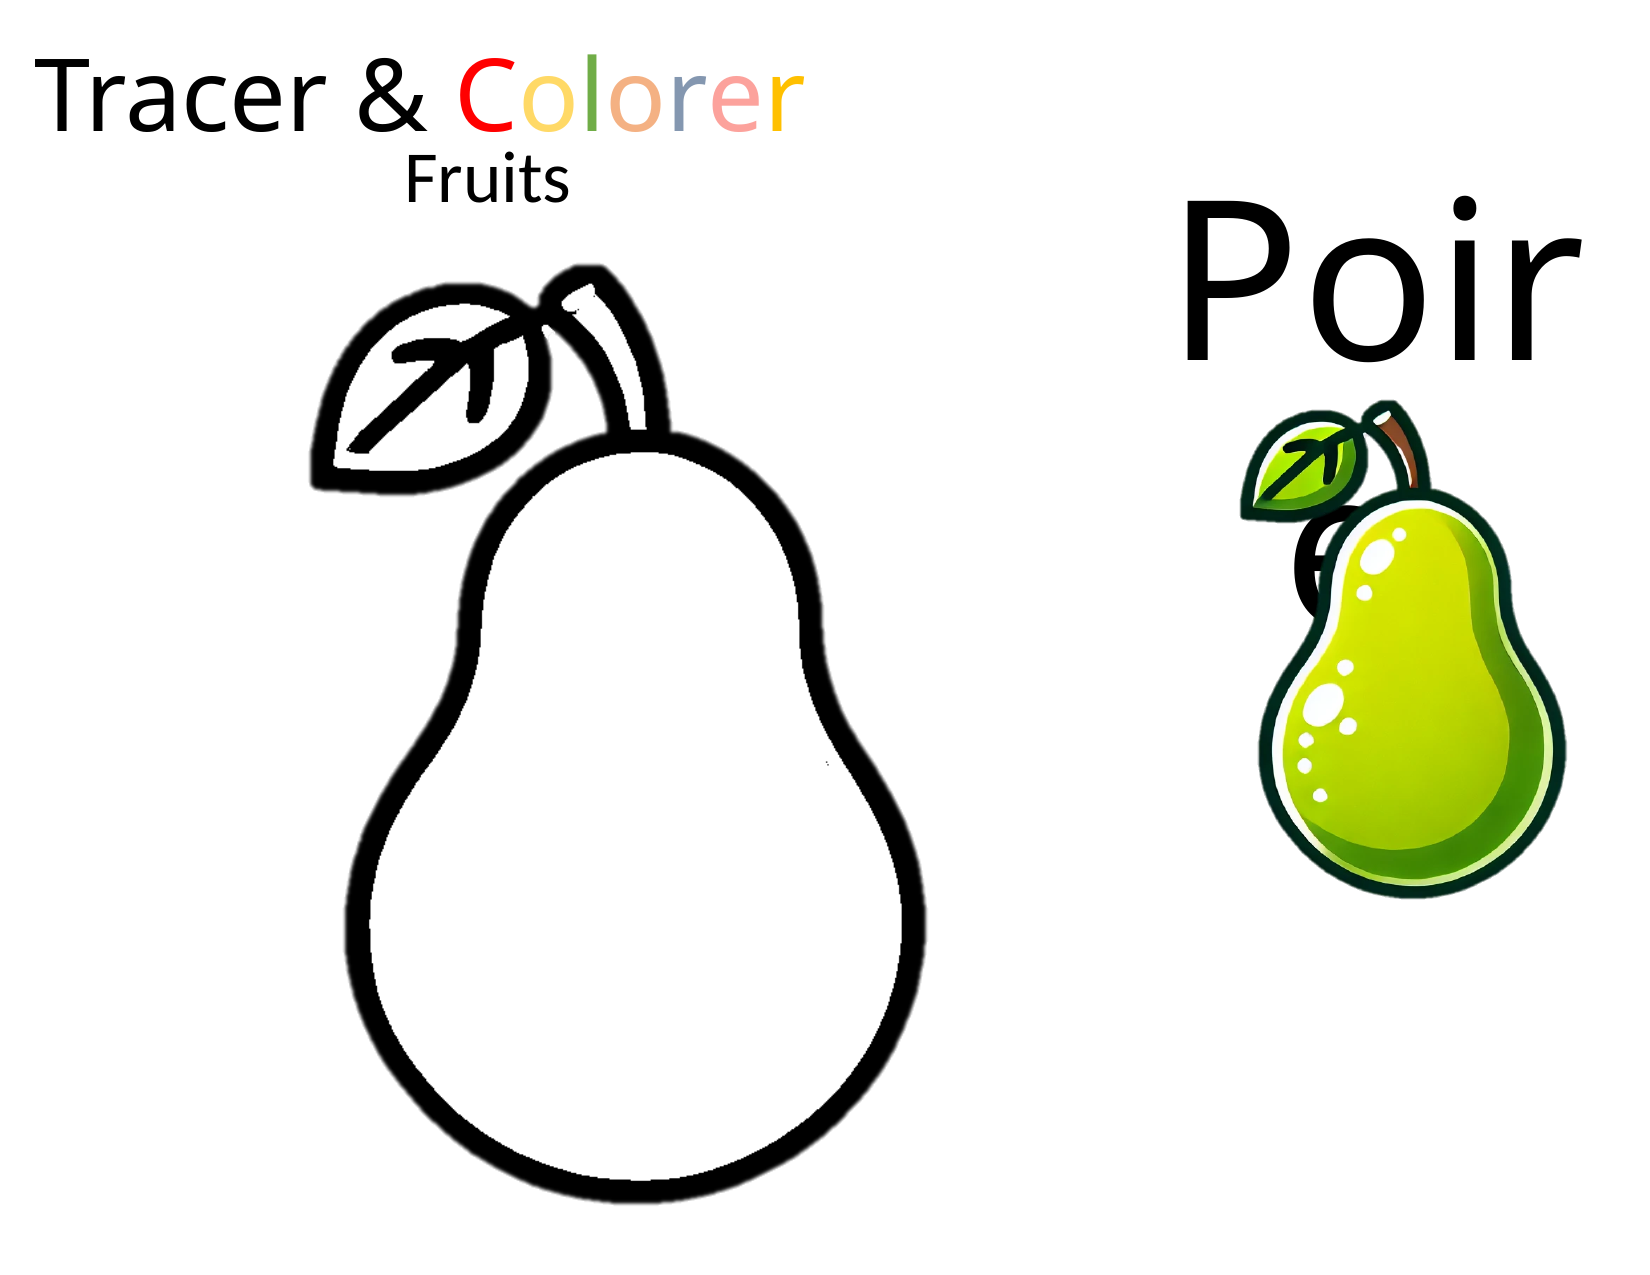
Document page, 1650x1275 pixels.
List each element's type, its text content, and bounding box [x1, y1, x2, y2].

picture [0, 114, 1650, 1275]
text_box Poire [1291, 130, 1650, 320]
text_box Tracer & Colorer [20, 23, 984, 114]
